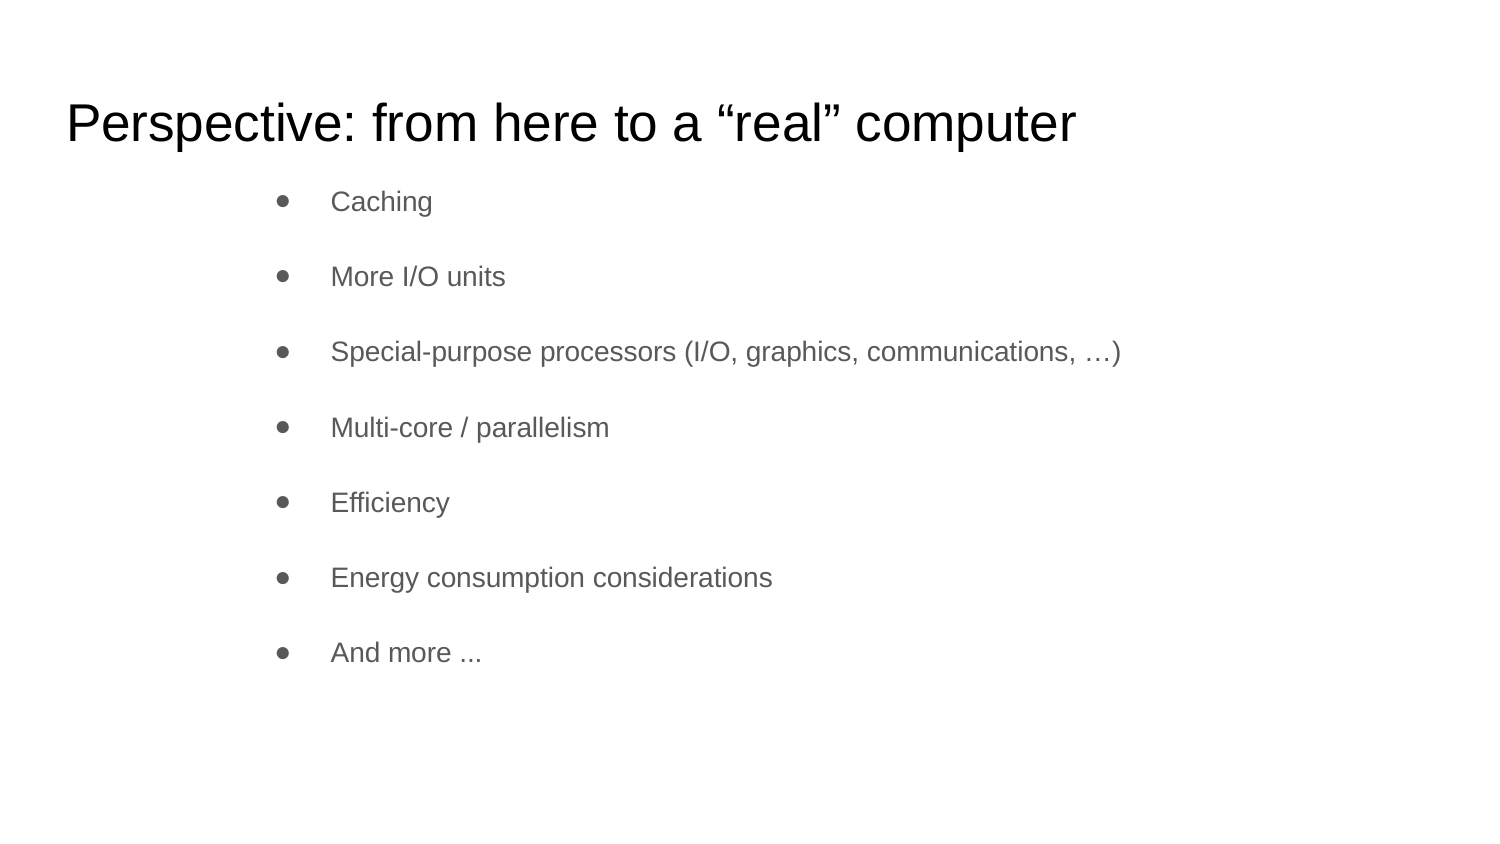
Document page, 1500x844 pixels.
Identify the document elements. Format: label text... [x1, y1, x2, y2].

list Caching More I/O units Special-purpose processors (I/O, graphics, communications, …) Multi-core / parallelism Efficiency Energy consumption considerations And more ... [240, 163, 1260, 810]
title Perspective: from here to a “real” computer [51, 72, 1449, 167]
